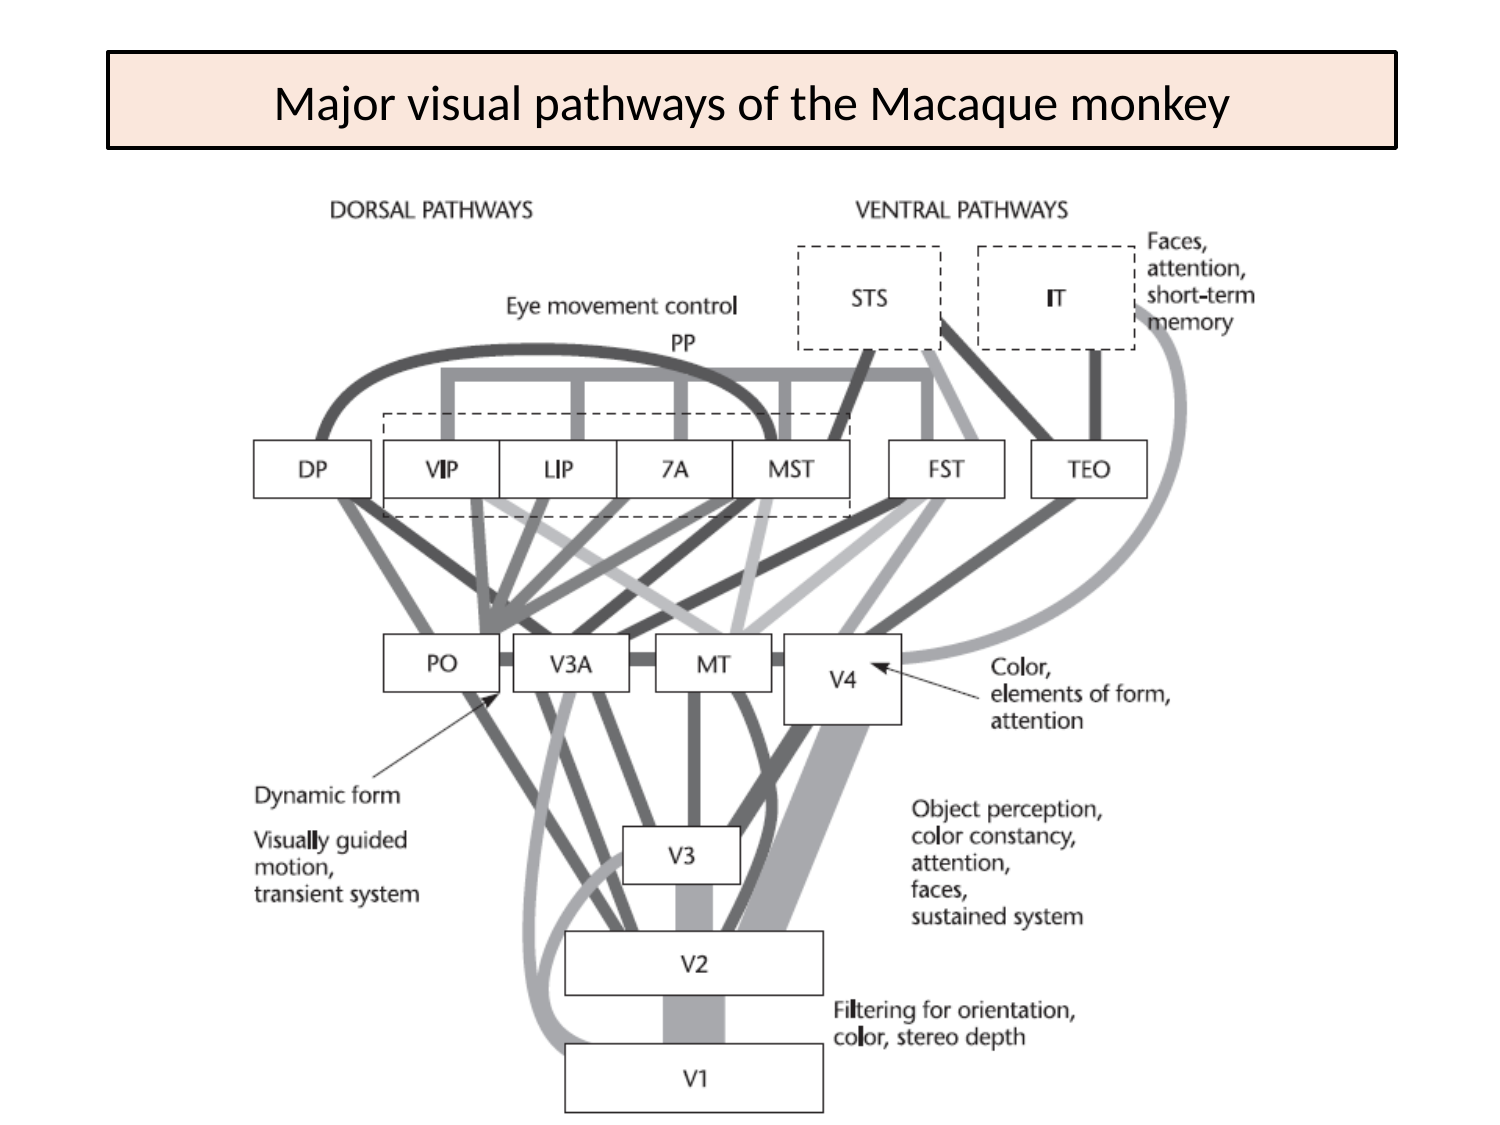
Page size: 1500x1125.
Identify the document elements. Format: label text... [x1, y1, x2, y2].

picture [222, 173, 1278, 1123]
title Major visual pathways of the Macaque monkey [106, 50, 1398, 150]
